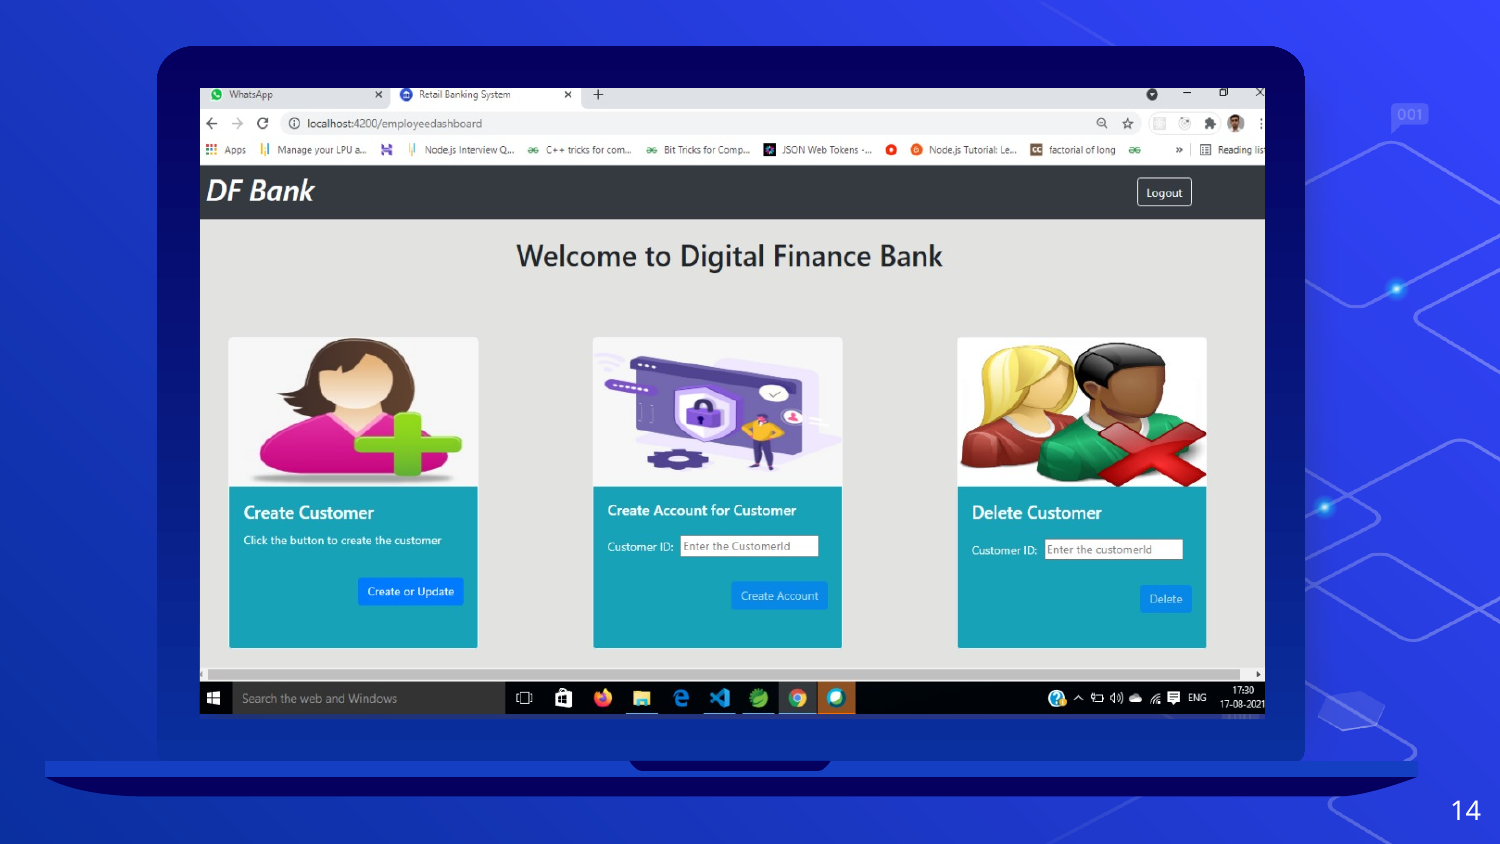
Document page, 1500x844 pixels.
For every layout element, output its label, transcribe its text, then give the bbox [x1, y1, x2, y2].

picture [0, 0, 1500, 844]
slide_number 14 [1391, 779, 1482, 844]
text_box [44, 46, 1419, 797]
